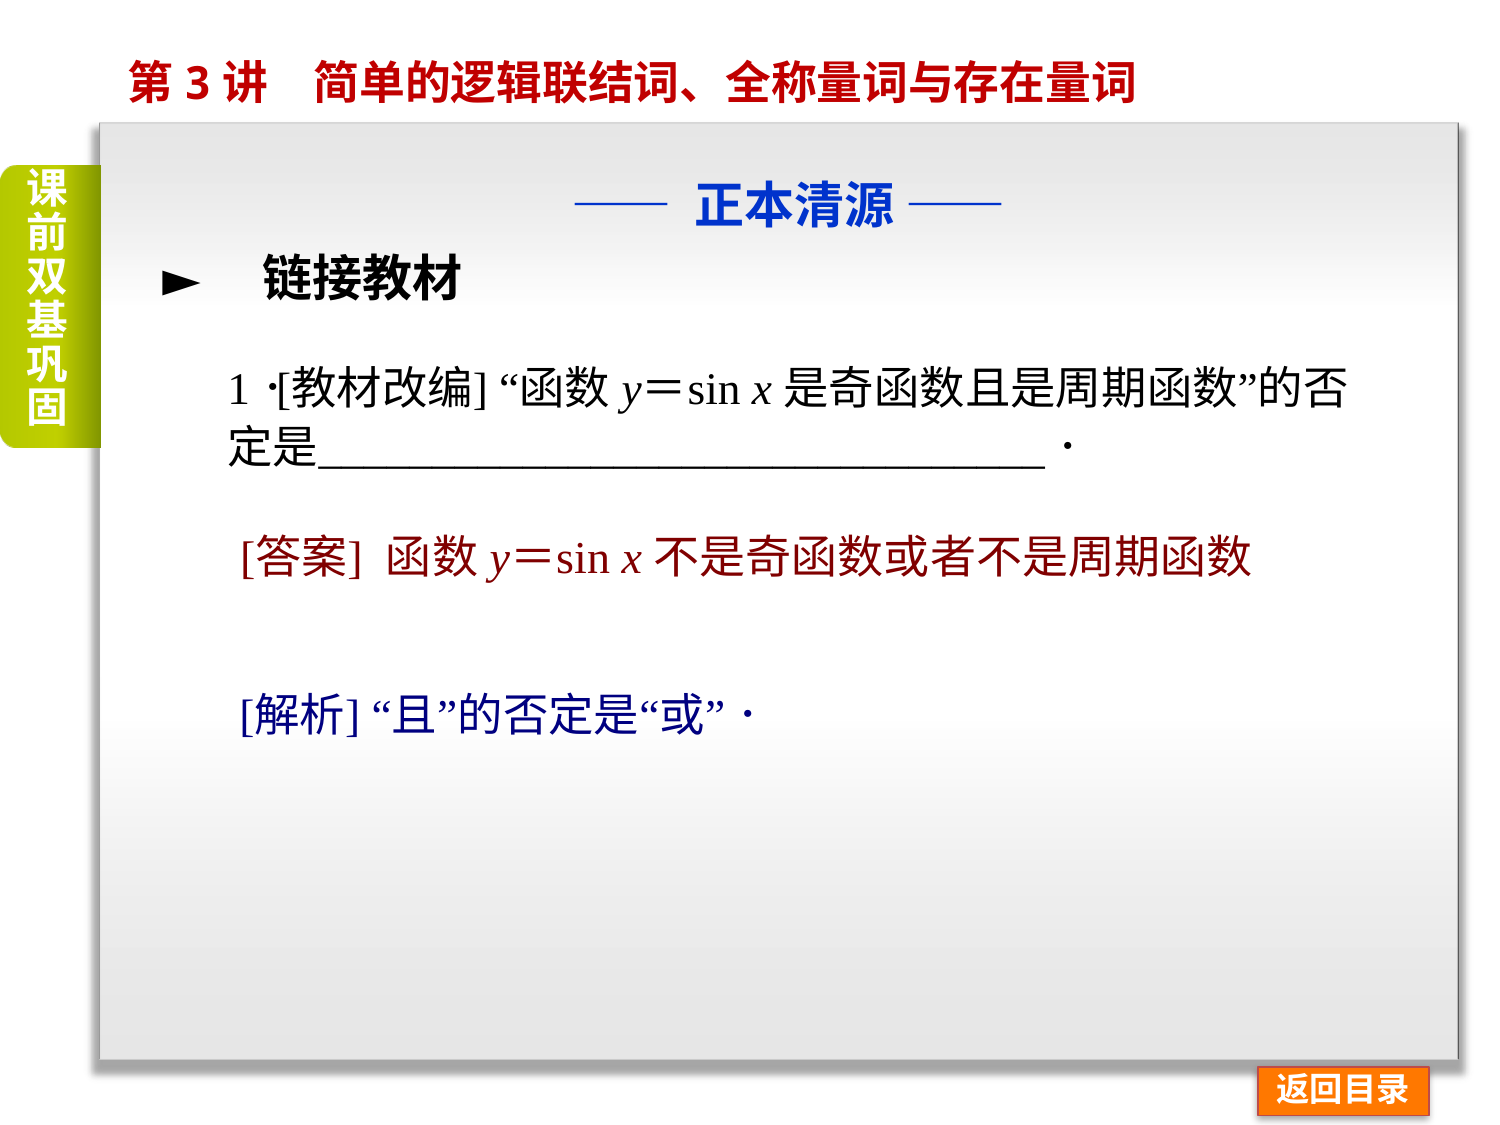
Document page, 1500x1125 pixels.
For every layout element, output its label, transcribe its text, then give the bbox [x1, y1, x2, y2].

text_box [227, 359, 1348, 610]
picture [79, 115, 1477, 1087]
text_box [147, 527, 1291, 679]
text_box 第3讲 简单的逻辑联结词、全称量词与存在量词 [112, 42, 1211, 121]
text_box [0, 160, 101, 450]
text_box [239, 685, 1360, 1020]
text_box —— 正本清源 —— ► 链接教材 [147, 153, 1429, 256]
text_box 返回目录 [1257, 1066, 1430, 1116]
